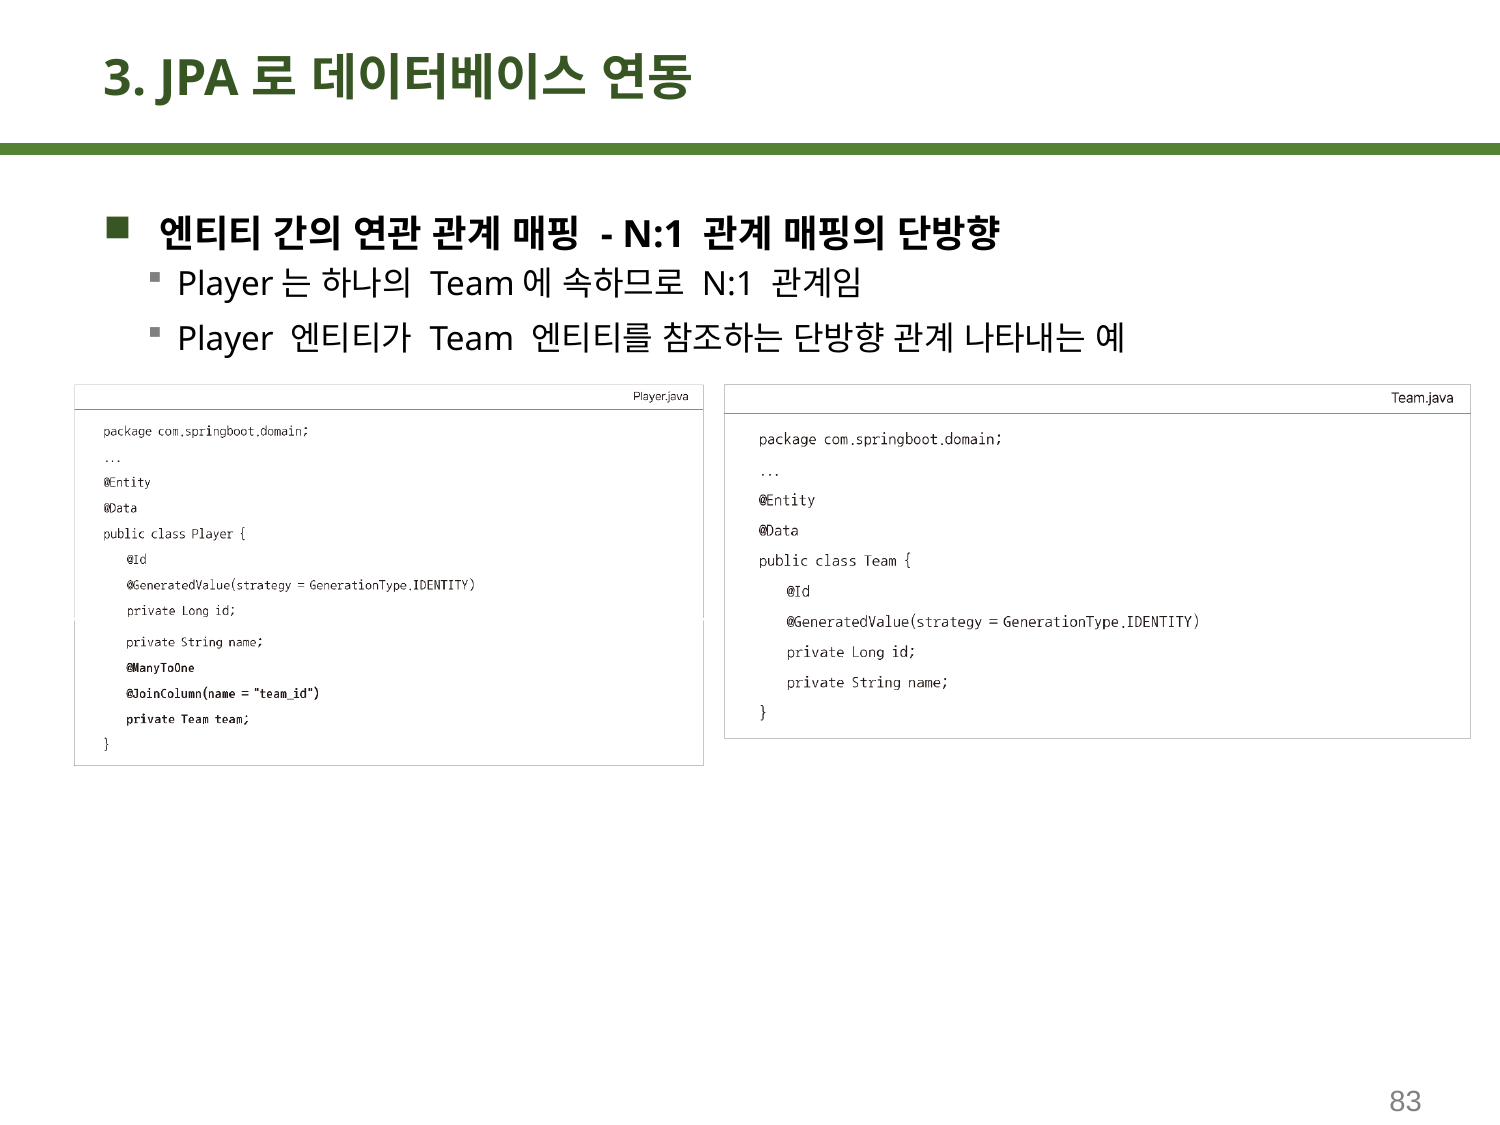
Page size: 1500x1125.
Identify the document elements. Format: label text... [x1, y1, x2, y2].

title 3. JPA로 데이터베이스 연동 [88, 30, 1436, 121]
picture [72, 382, 706, 769]
list 엔티티 간의 연관 관계 매핑 - N:1 관계 매핑의 단방향 Player는 하나의 Team에 속하므로 N:1 관계임 Player 엔티티가 Team 엔티티를 참조하는 단방향 관계 나타내는 예 [88, 179, 1474, 1083]
picture [722, 382, 1473, 741]
